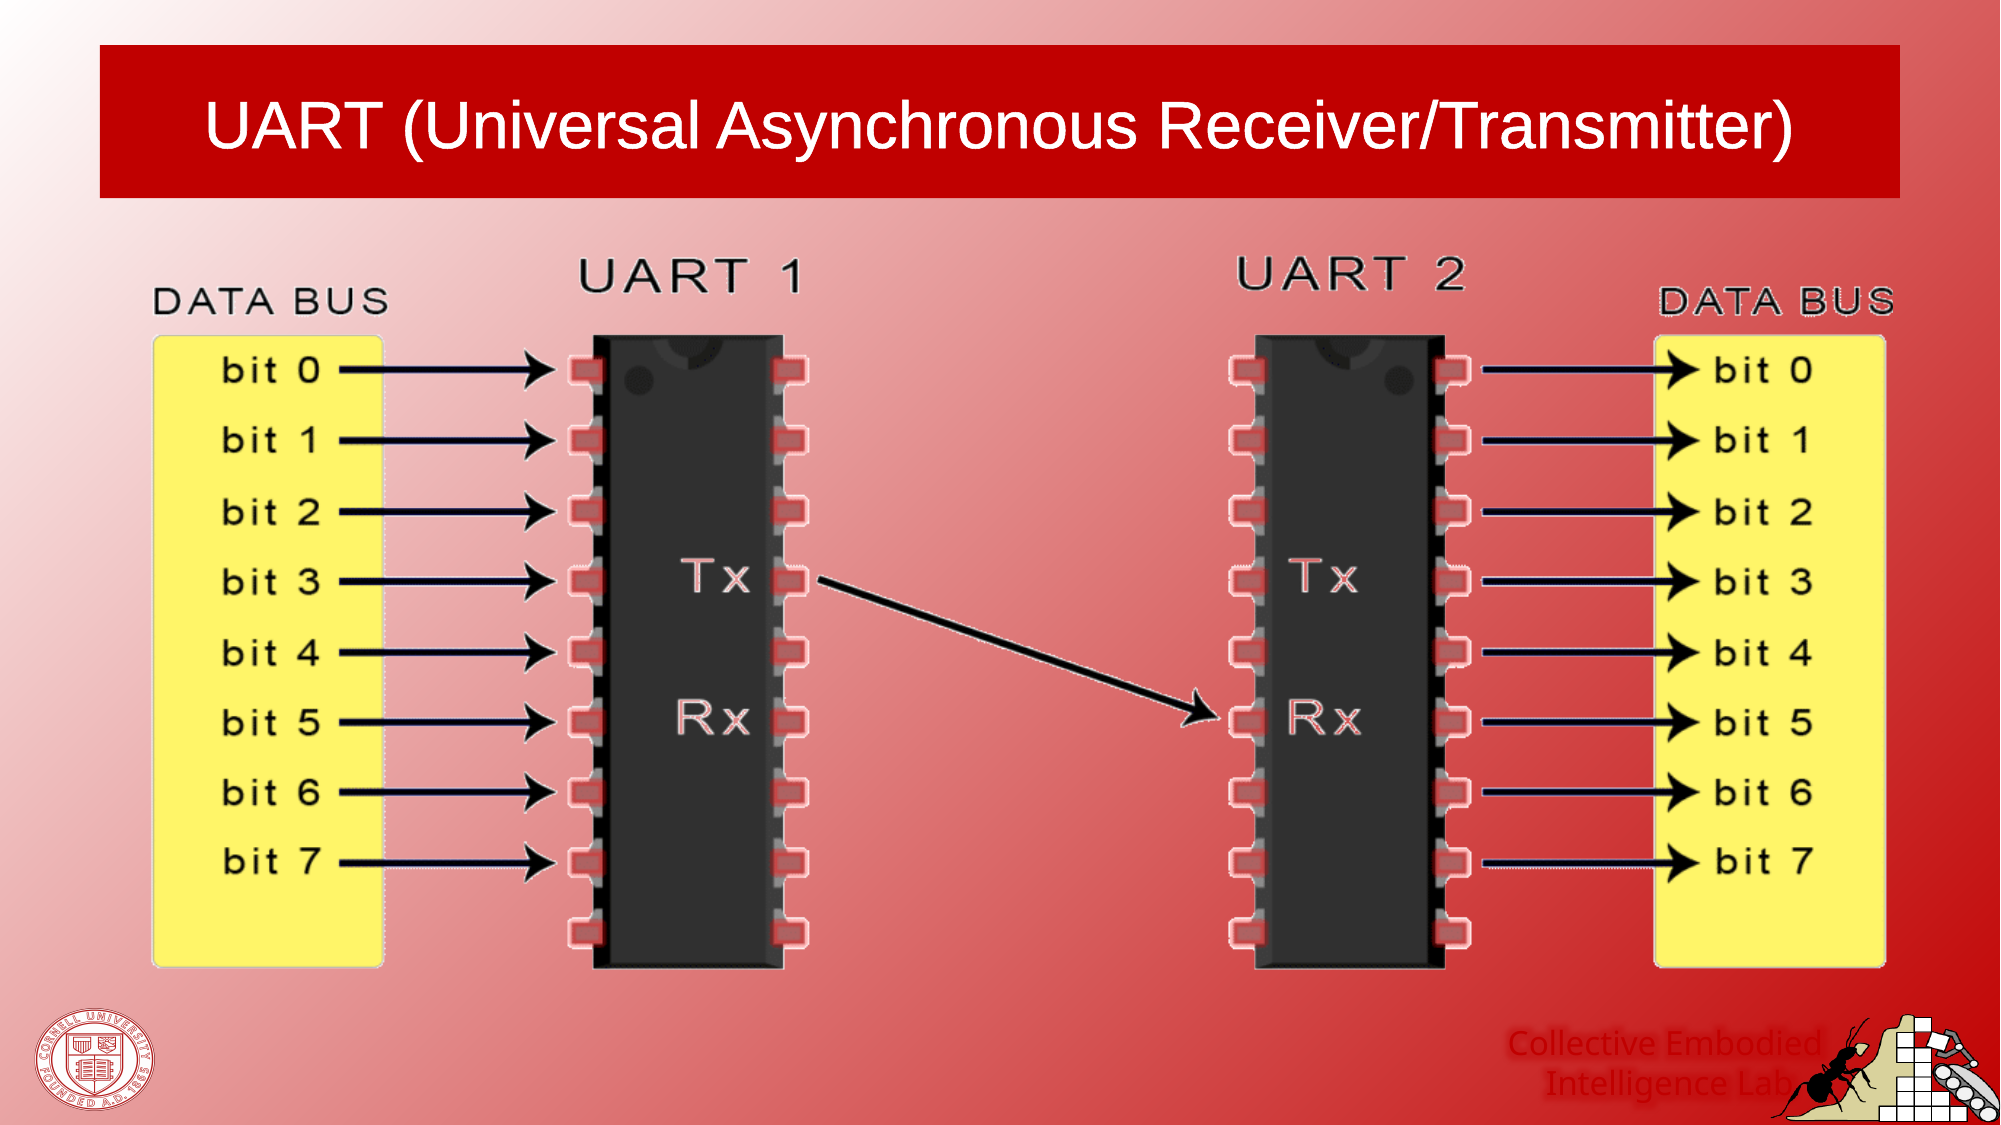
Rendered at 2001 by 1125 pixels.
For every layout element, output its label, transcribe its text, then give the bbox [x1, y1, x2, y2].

picture [144, 242, 1894, 975]
title UART (Universal Asynchronous Receiver/Transmitter) [99, 45, 1900, 199]
picture [34, 1008, 155, 1111]
picture [1749, 1008, 2001, 1125]
